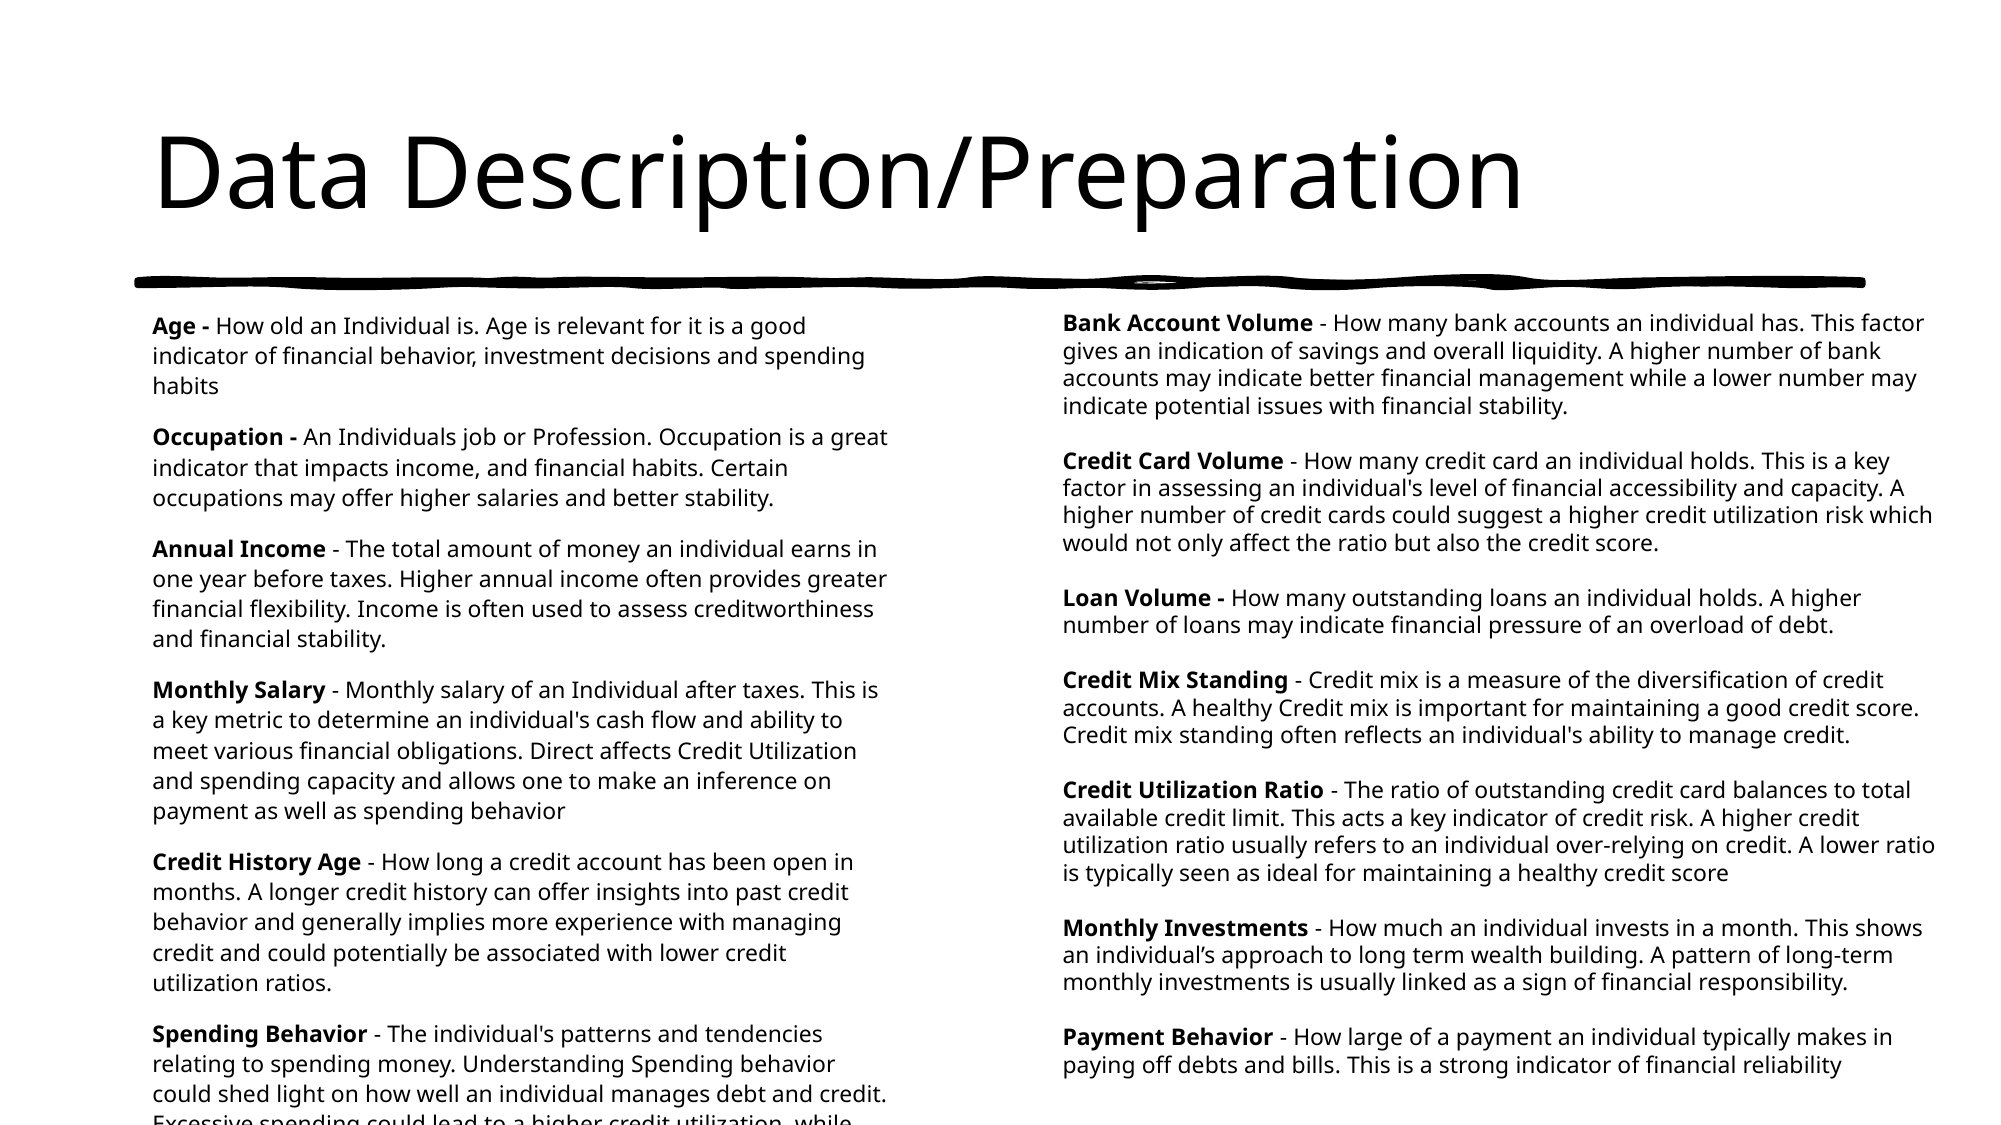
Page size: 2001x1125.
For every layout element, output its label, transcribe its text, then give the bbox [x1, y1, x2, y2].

text_box Bank Account Volume - How many bank accounts an individual has. This factor gives an indication of savings and overall liquidity. A higher number of bank accounts may indicate better financial management while a lower number may indicate potential issues with financial stability. Credit Card Volume - How many credit card an individual holds. This is a key factor in assessing an individual's level of financial accessibility and capacity. A higher number of credit cards could suggest a higher credit utilization risk which would not only affect the ratio but also the credit score. Loan Volume - How many outstanding loans an individual holds. A higher number of loans may indicate financial pressure of an overload of debt. Credit Mix Standing - Credit mix is a measure of the diversification of credit accounts. A healthy Credit mix is important for maintaining a good credit score. Credit mix standing often reflects an individual's ability to manage credit. Credit Utilization Ratio - The ratio of outstanding credit card balances to total available credit limit. This acts a key indicator of credit risk. A higher credit utilization ratio usually refers to an individual over-relying on credit. A lower ratio is typically seen as ideal for maintaining a healthy credit score Monthly Investments - How much an individual invests in a month. This shows an individual’s approach to long term wealth building. A pattern of long-term monthly investments is usually linked as a sign of financial responsibility. Payment Behavior - How large of a payment an individual typically makes in paying off debts and bills. This is a strong indicator of financial reliability [1047, 301, 1954, 1086]
title Data Description/Preparation [137, 59, 1863, 278]
list Age - How old an Individual is. Age is relevant for it is a good indicator of financial behavior, investment decisions and spending habits Occupation - An Individuals job or Profession. Occupation is a great indicator that impacts income, and financial habits. Certain occupations may offer higher salaries and better stability. Annual Income - The total amount of money an individual earns in one year before taxes. Higher annual income often provides greater financial flexibility. Income is often used to assess creditworthiness and financial stability. Monthly Salary - Monthly salary of an Individual after taxes. This is a key metric to determine an individual's cash flow and ability to meet various financial obligations. Direct affects Credit Utilization and spending capacity and allows one to make an inference on payment as well as spending behavior Credit History Age - How long a credit account has been open in months. A longer credit history can offer insights into past credit behavior and generally implies more experience with managing credit and could potentially be associated with lower credit utilization ratios. Spending Behavior - The individual's patterns and tendencies relating to spending money. Understanding Spending behavior could shed light on how well an individual manages debt and credit. Excessive spending could lead to a higher credit utilization, while controlled spending is often linked to better credit management and overall financial health. [137, 301, 908, 1110]
